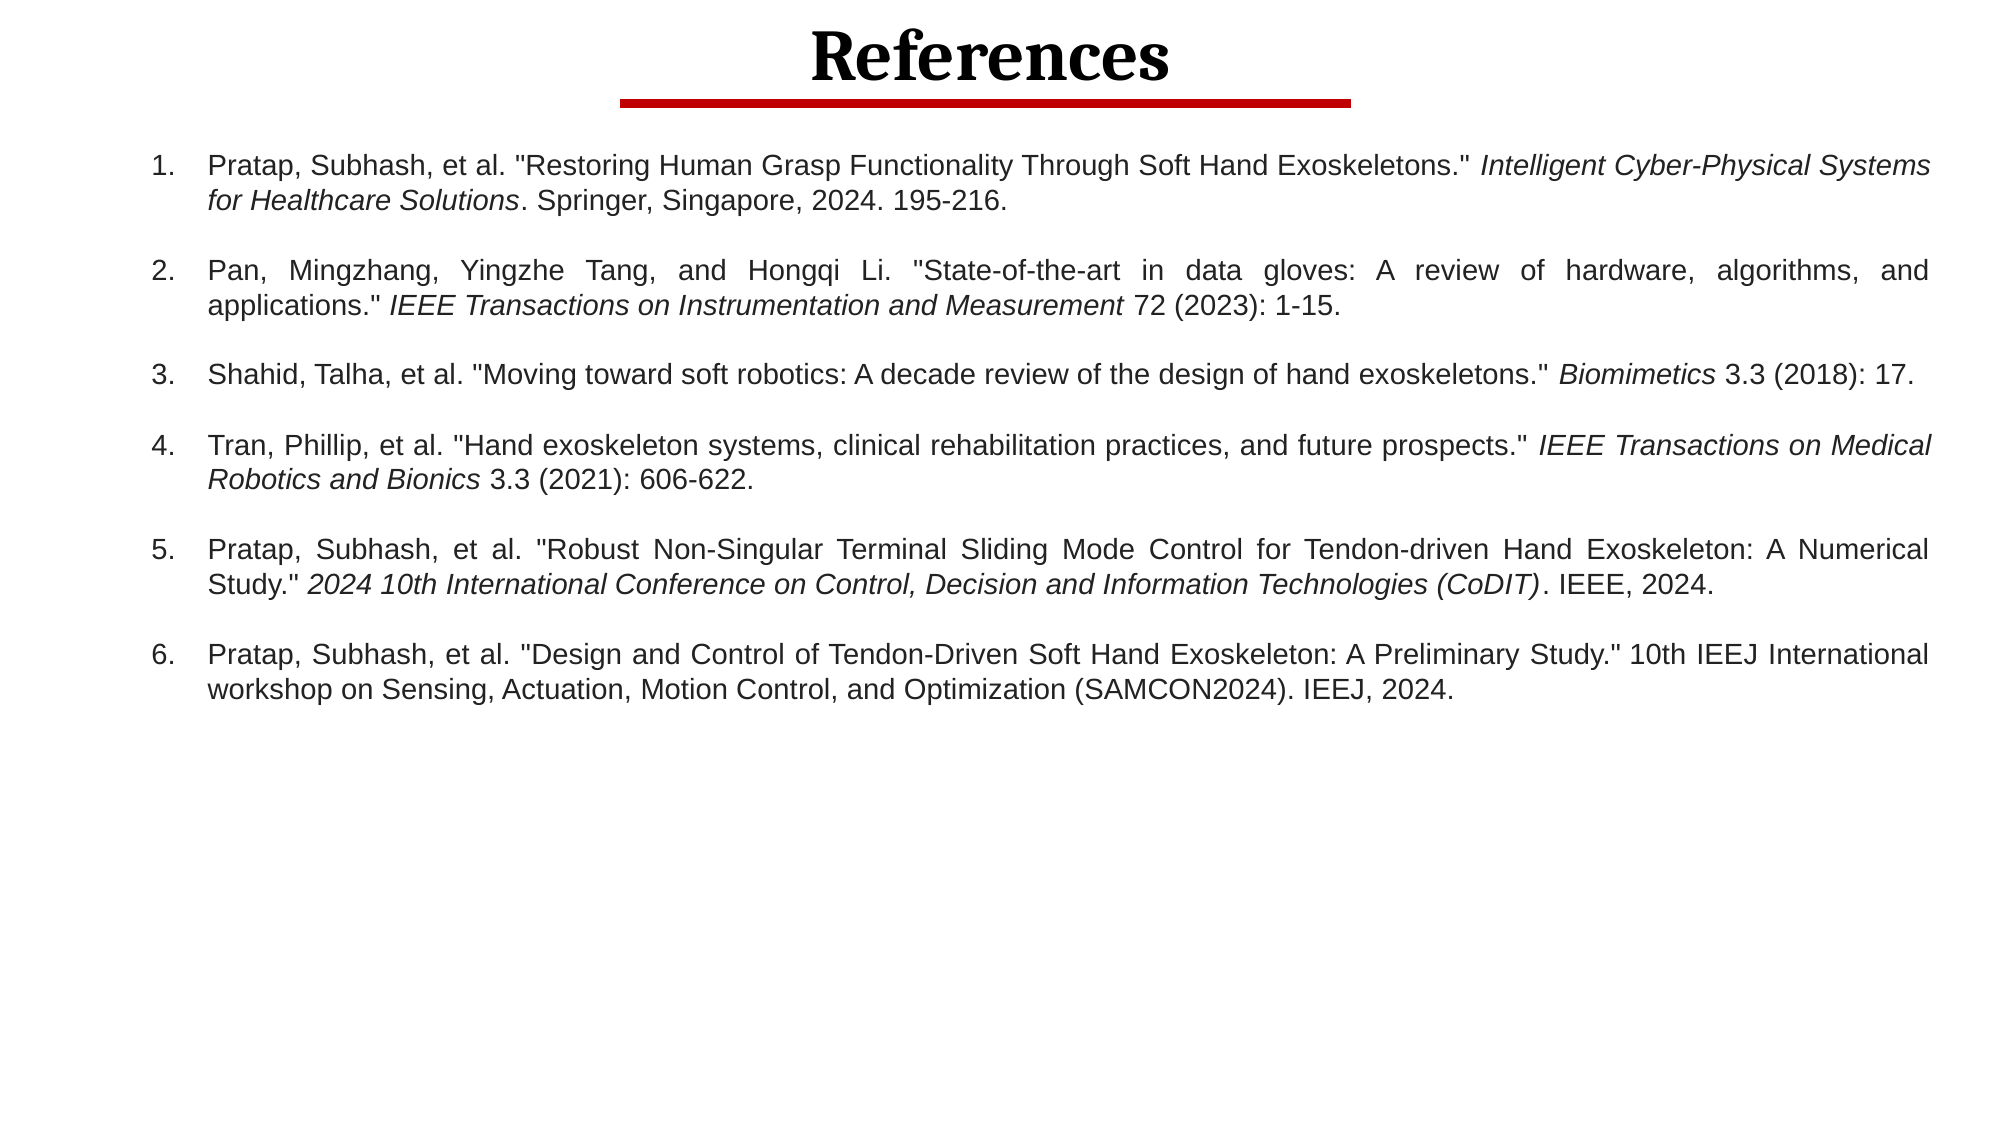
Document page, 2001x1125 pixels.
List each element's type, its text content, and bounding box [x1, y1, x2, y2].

text_box References [789, 0, 1193, 99]
text_box Pratap, Subhash, et al. "Restoring Human Grasp Functionality Through Soft Hand Exoskeletons." Intelligent Cyber-Physical Systems for Healthcare Solutions. Springer, Singapore, 2024. 195-216. Pan, Mingzhang, Yingzhe Tang, and Hongqi Li. "State-of-the-art in data gloves: A review of hardware, algorithms, and applications." IEEE Transactions on Instrumentation and Measurement 72 (2023): 1-15. Shahid, Talha, et al. "Moving toward soft robotics: A decade review of the design of hand exoskeletons." Biomimetics 3.3 (2018): 17. Tran, Phillip, et al. "Hand exoskeleton systems, clinical rehabilitation practices, and future prospects." IEEE Transactions on Medical Robotics and Bionics 3.3 (2021): 606-622. Pratap, Subhash, et al. "Robust Non-Singular Terminal Sliding Mode Control for Tendon-driven Hand Exoskeleton: A Numerical Study." 2024 10th International Conference on Control, Decision and Information Technologies (CoDIT). IEEE, 2024. Pratap, Subhash, et al. "Design and Control of Tendon-Driven Soft Hand Exoskeleton: A Preliminary Study." 10th IEEJ International workshop on Sensing, Actuation, Motion Control, and Optimization (SAMCON2024). IEEJ, 2024. [136, 138, 1947, 748]
